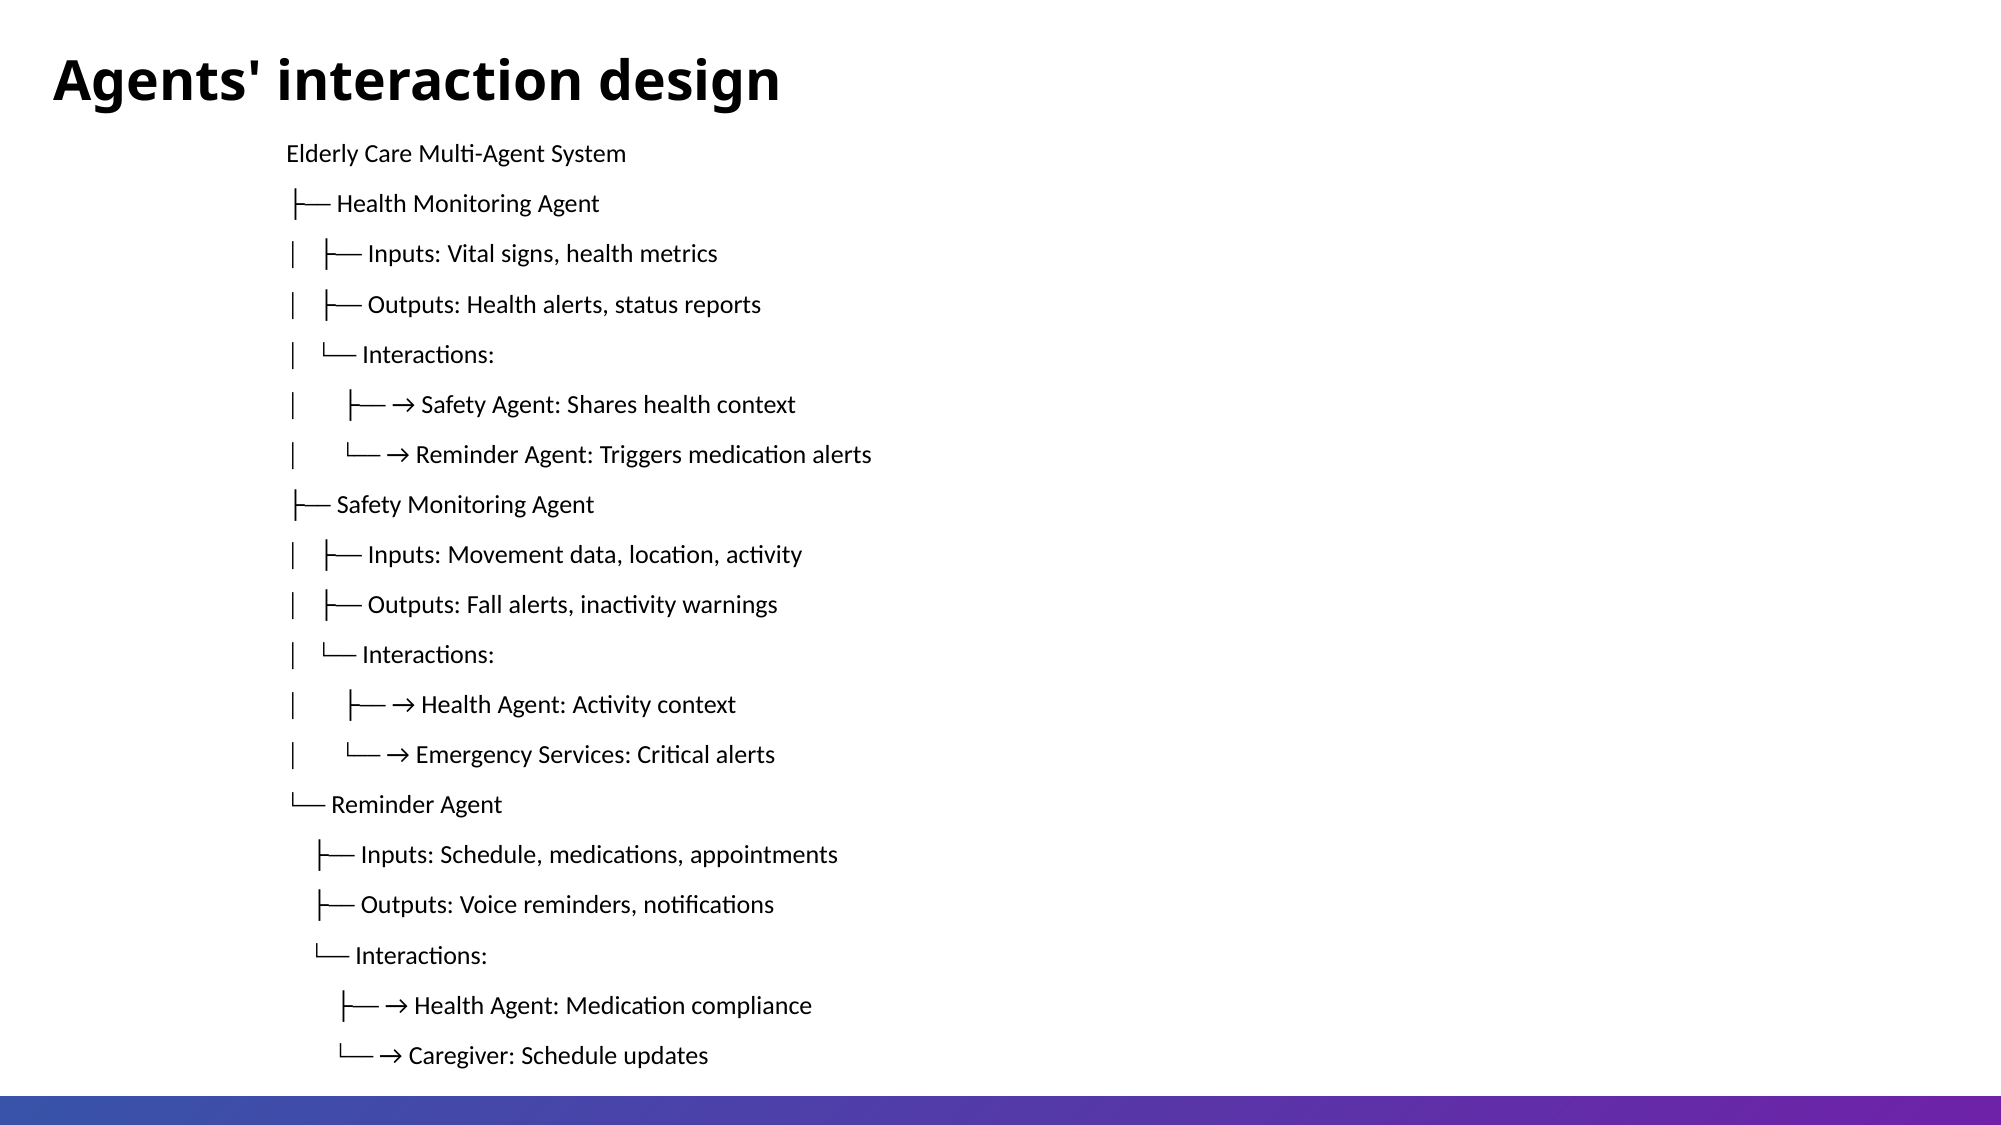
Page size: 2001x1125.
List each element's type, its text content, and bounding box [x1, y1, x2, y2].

text_box Elderly Care Multi-Agent System ├── Health Monitoring Agent │ ├── Inputs: Vital signs, health metrics │ ├── Outputs: Health alerts, status reports │ └── Interactions: │ ├── → Safety Agent: Shares health context │ └── → Reminder Agent: Triggers medication alerts ├── Safety Monitoring Agent │ ├── Inputs: Movement data, location, activity │ ├── Outputs: Fall alerts, inactivity warnings │ └── Interactions: │ ├── → Health Agent: Activity context │ └── → Emergency Services: Critical alerts └── Reminder Agent ├── Inputs: Schedule, medications, appointments ├── Outputs: Voice reminders, notifications └── Interactions: ├── → Health Agent: Medication compliance └── → Caregiver: Schedule updates [271, 127, 1465, 1077]
text_box [0, 1096, 2000, 1125]
text_box Agents' interaction design [53, 57, 1896, 197]
